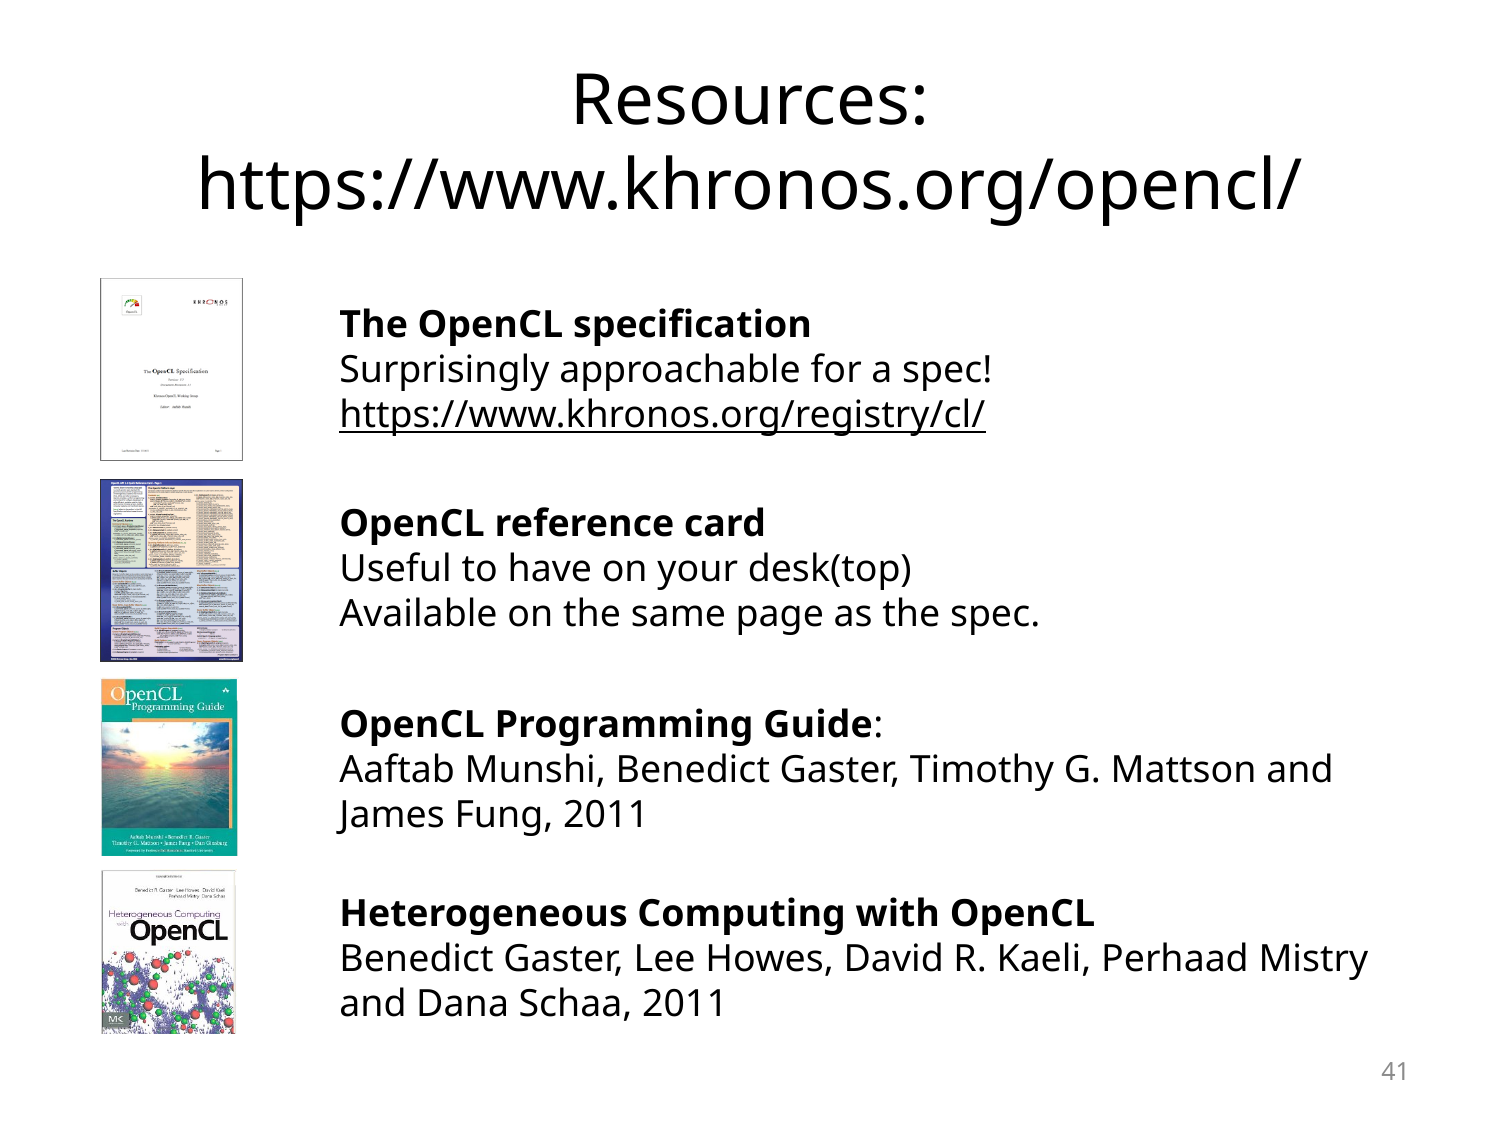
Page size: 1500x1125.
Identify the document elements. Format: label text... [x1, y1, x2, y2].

text_box OpenCL reference card Useful to have on your desk(top) Available on the same page as the spec. [324, 491, 1396, 642]
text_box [101, 869, 241, 1036]
picture [100, 278, 243, 462]
text_box Heterogeneous Computing with OpenCL Benedict Gaster, Lee Howes, David R. Kaeli, Perhaad Mistry and Dana Schaa, 2011 [324, 881, 1396, 1032]
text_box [100, 677, 243, 858]
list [100, 479, 243, 663]
title Resources: https://www.khronos.org/opencl/ [17, 45, 1483, 233]
text_box OpenCL Programming Guide: Aaftab Munshi, Benedict Gaster, Timothy G. Mattson and James Fung, 2011 [324, 692, 1396, 843]
slide_number 41 [1074, 1042, 1425, 1103]
text_box The OpenCL specification Surprisingly approachable for a spec! https://www.khronos.org/registry/cl/ [324, 292, 1396, 449]
